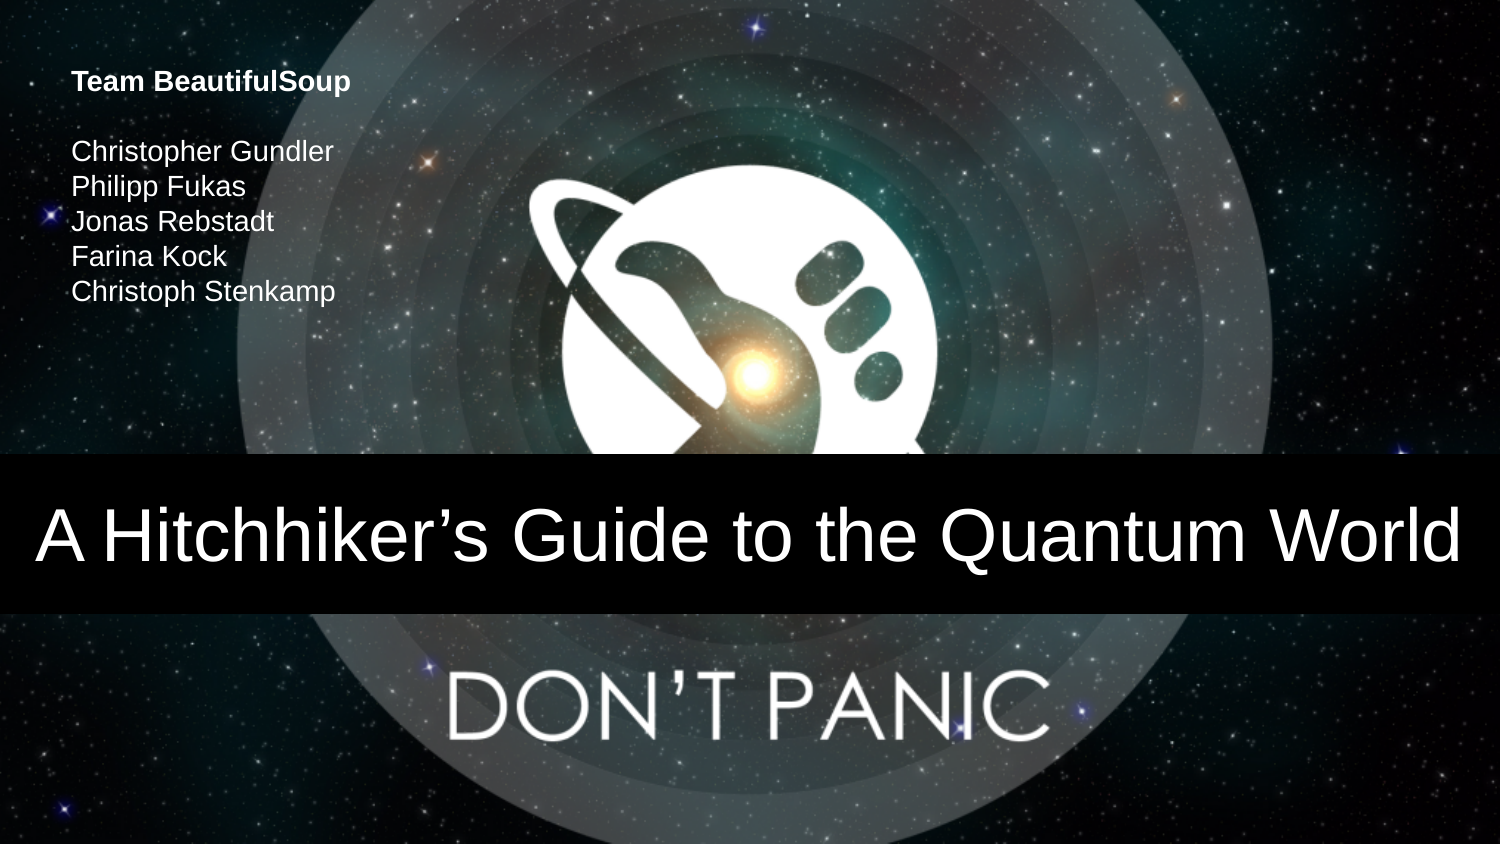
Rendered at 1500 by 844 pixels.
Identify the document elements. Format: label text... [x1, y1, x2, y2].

picture [0, 0, 1500, 454]
title A Hitchhiker’s Guide to the Quantum World [0, 463, 1500, 614]
picture [0, 614, 1500, 844]
